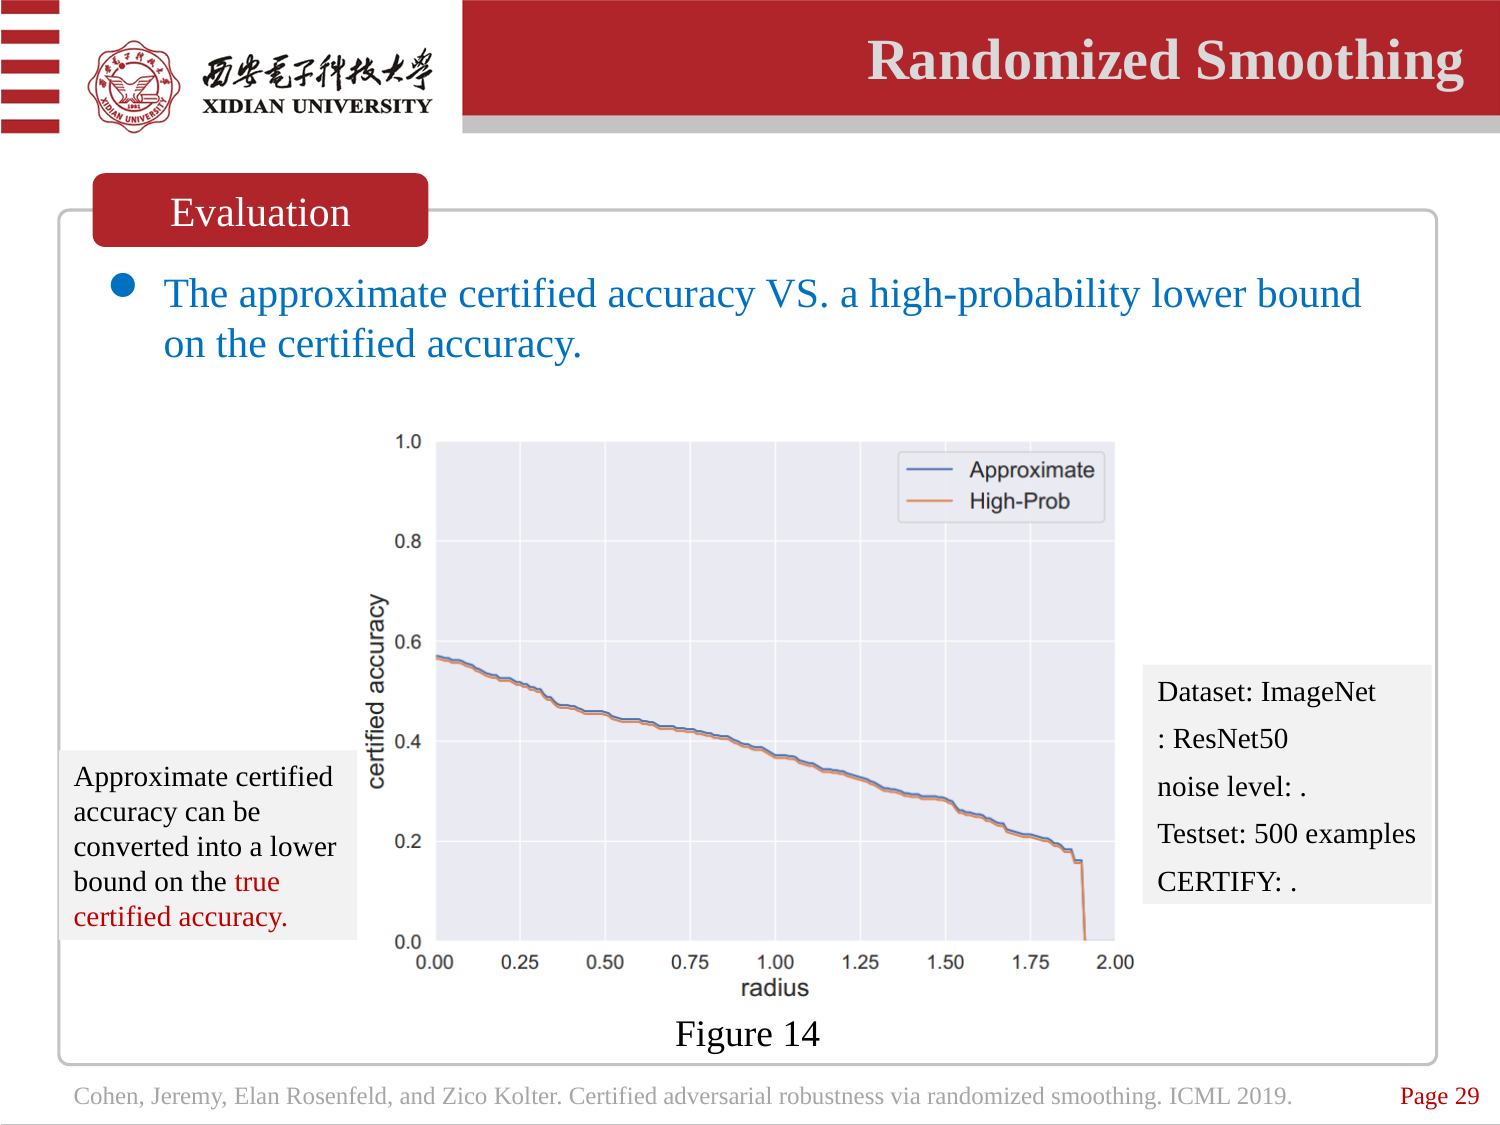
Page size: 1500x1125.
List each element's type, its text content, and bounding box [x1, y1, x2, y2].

picture [361, 420, 1139, 1002]
text_box Cohen, Jeremy, Elan Rosenfeld, and Zico Kolter. Certified adversarial robustness via randomized smoothing. ICML 2019. [58, 1074, 1345, 1117]
text_box Randomized Smoothing [466, 19, 1499, 102]
slide_number Page 29 [1144, 1064, 1495, 1125]
picture [0, 0, 1500, 1125]
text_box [58, 172, 1437, 1065]
